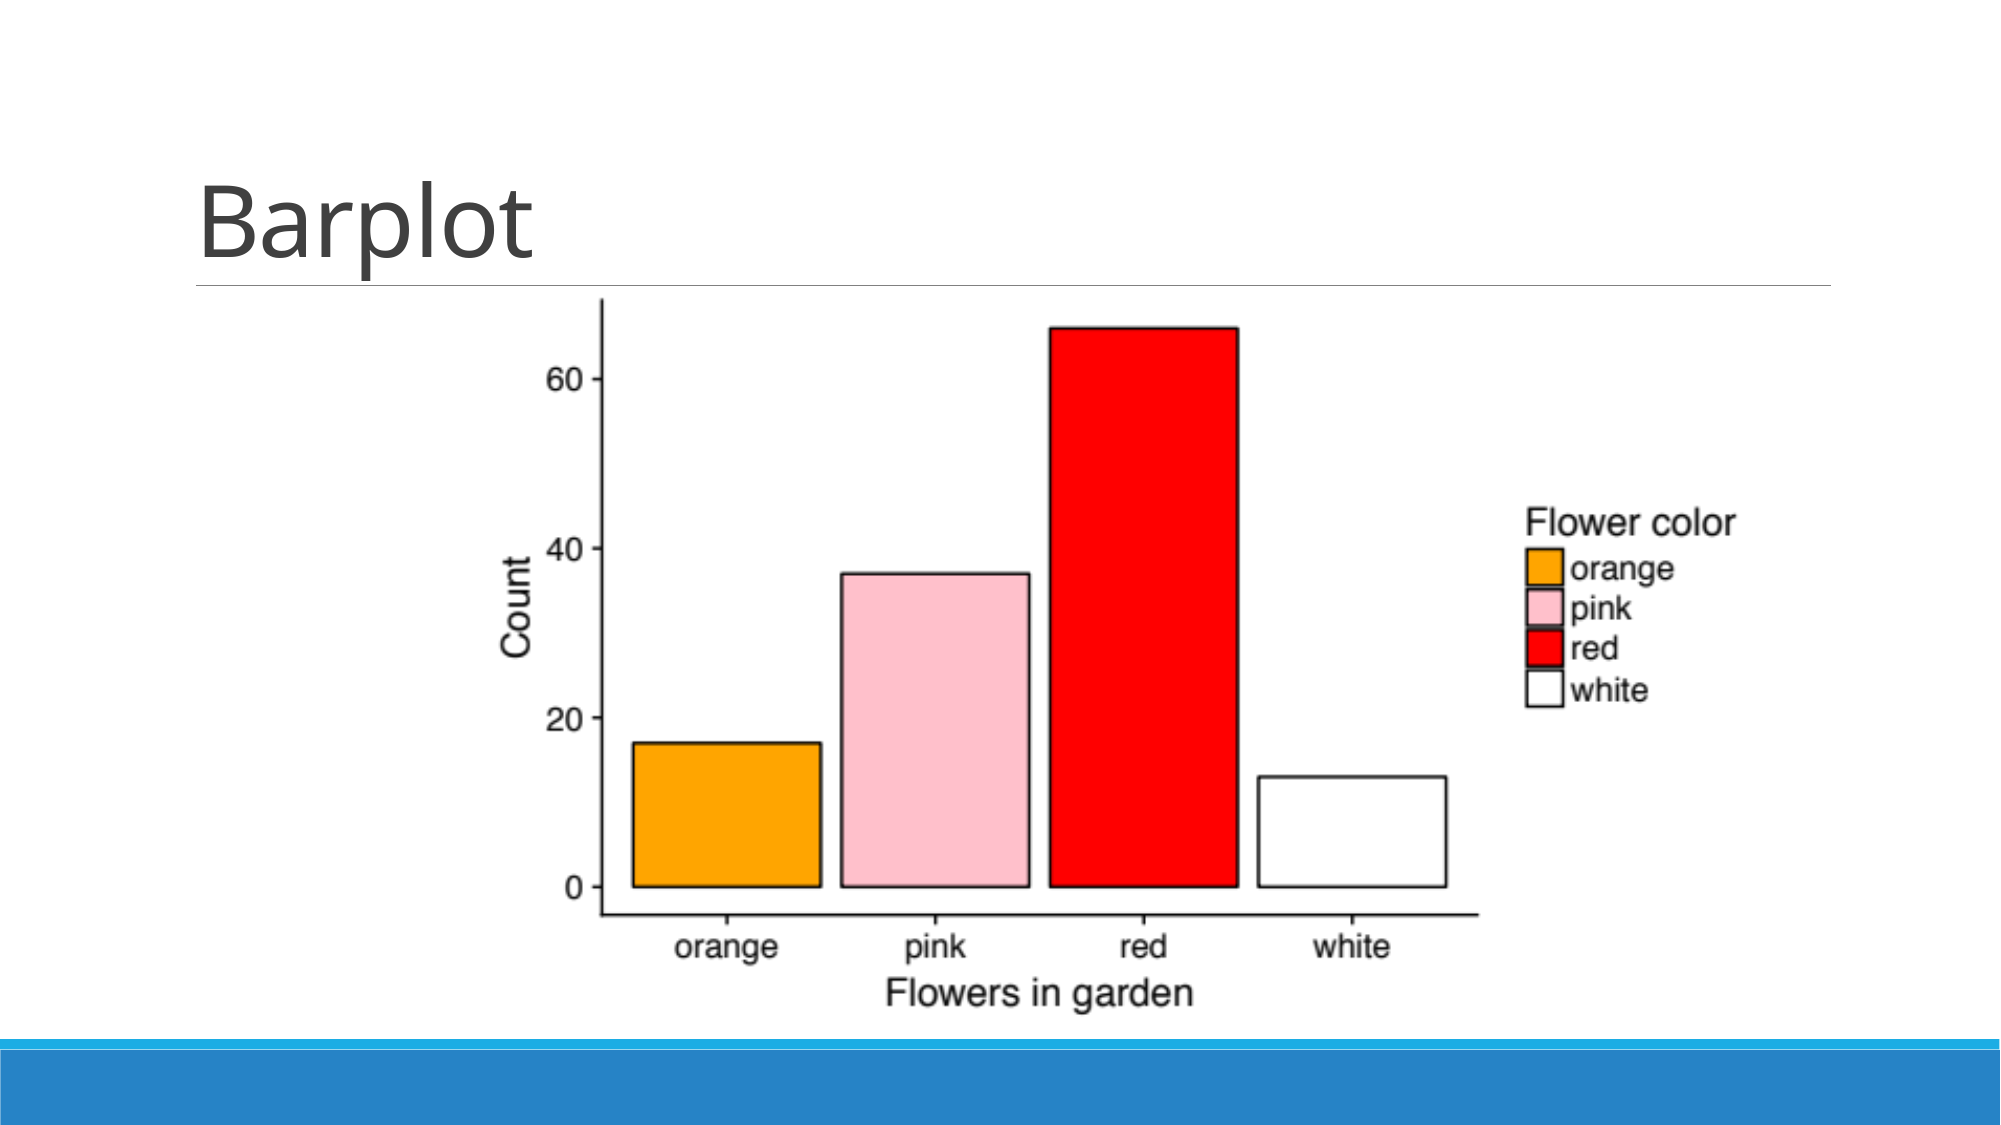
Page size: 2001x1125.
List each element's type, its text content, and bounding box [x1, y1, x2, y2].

title Barplot [180, 47, 1830, 285]
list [474, 284, 1770, 1035]
